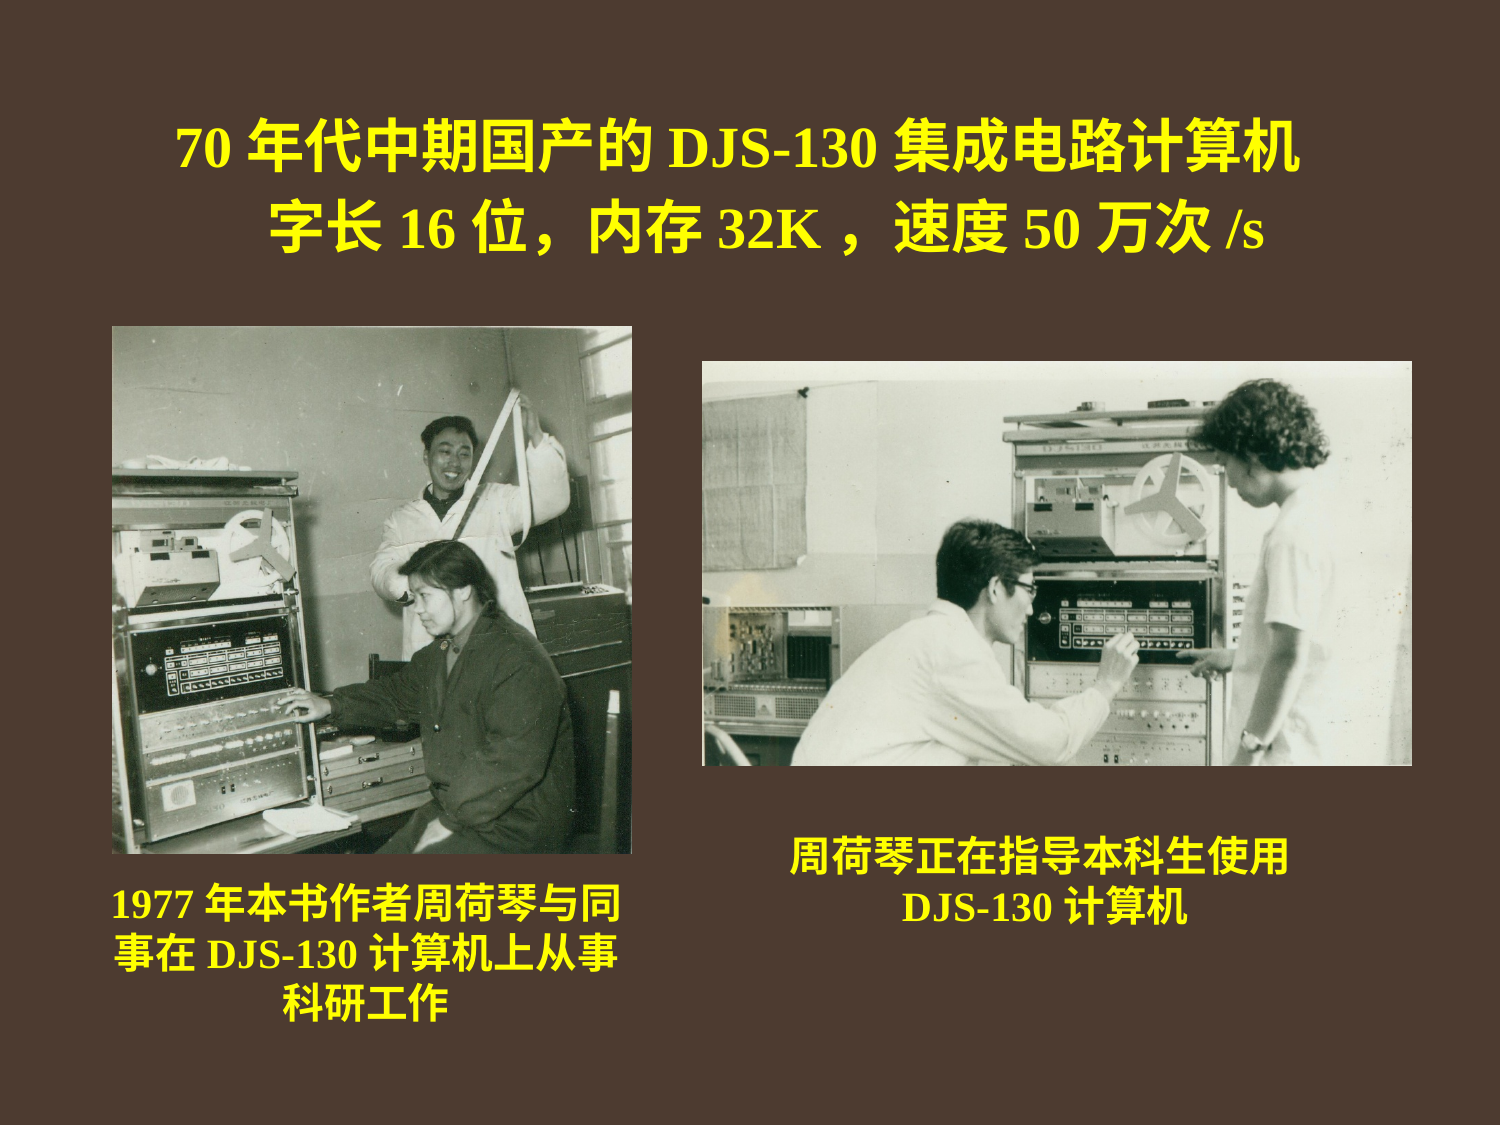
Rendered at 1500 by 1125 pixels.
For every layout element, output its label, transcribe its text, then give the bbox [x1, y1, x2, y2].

picture [111, 325, 633, 854]
list 70年代中期国产的DJS-130集成电路计算机 字长16位，内存32K，速度50万次/s [159, 101, 1365, 290]
picture [702, 361, 1412, 767]
text_box 1977年本书作者周荷琴与同事在DJS-130计算机上从事科研工作 [88, 869, 644, 1035]
text_box 周荷琴正在指导本科生使用DJS-130计算机 [738, 822, 1353, 938]
